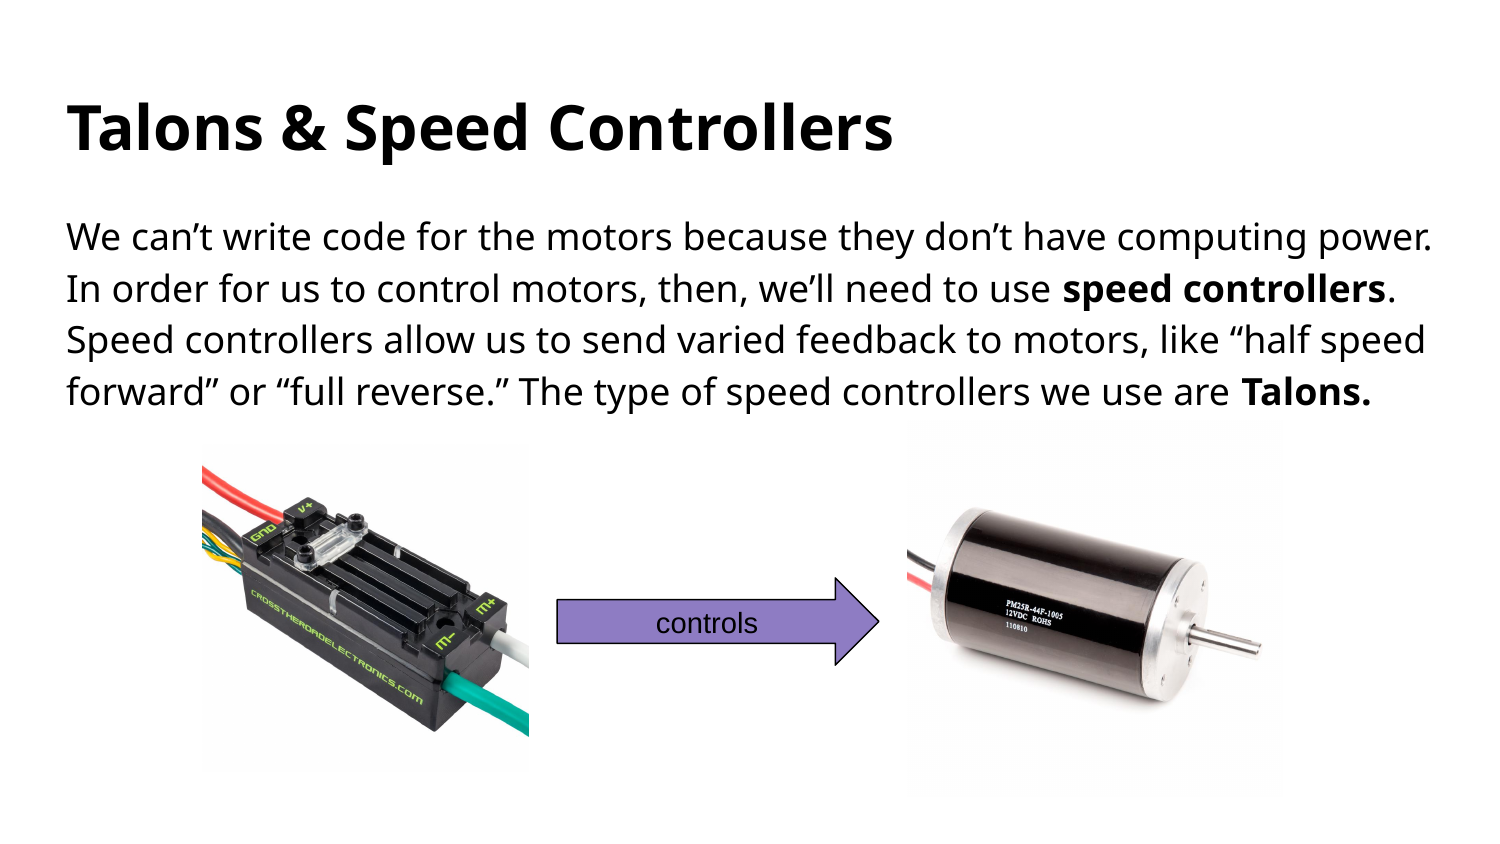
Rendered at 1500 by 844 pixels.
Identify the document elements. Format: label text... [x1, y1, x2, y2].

title Talons & Speed Controllers [51, 72, 1449, 176]
list We can’t write code for the motors because they don’t have computing power. In order for us to control motors, then, we’ll need to use speed controllers. Speed controllers allow us to send varied feedback to motors, like “half speed forward” or “full reverse.” The type of speed controllers we use are Talons. [51, 191, 1449, 752]
picture [906, 420, 1284, 797]
picture [201, 444, 530, 772]
text_box controls [557, 577, 879, 666]
